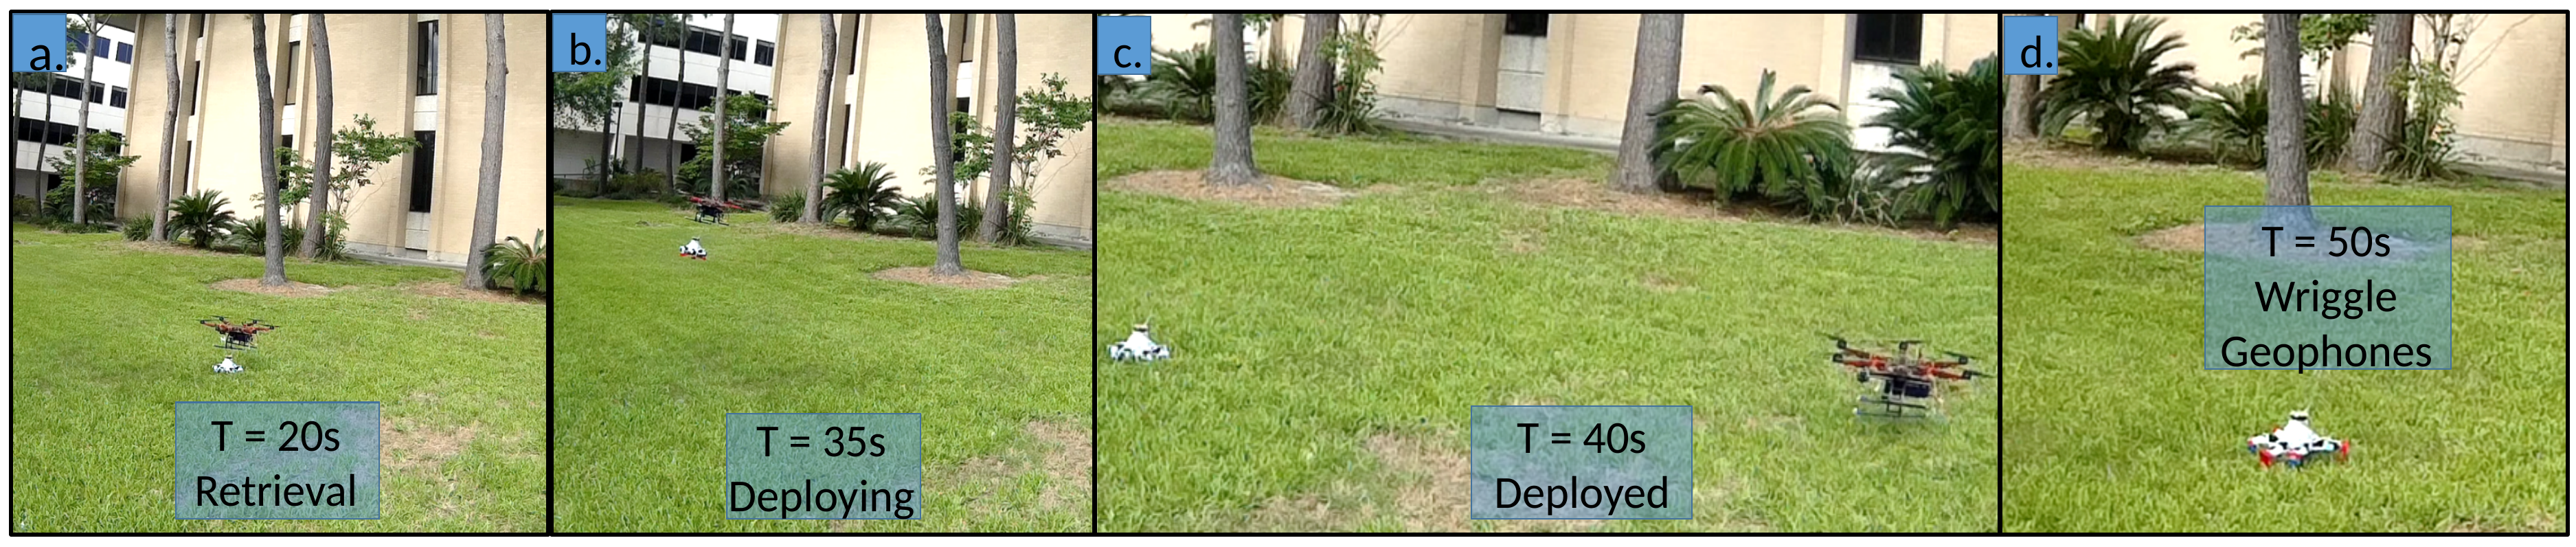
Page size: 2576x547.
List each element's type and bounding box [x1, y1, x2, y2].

text_box [13, 14, 2566, 533]
